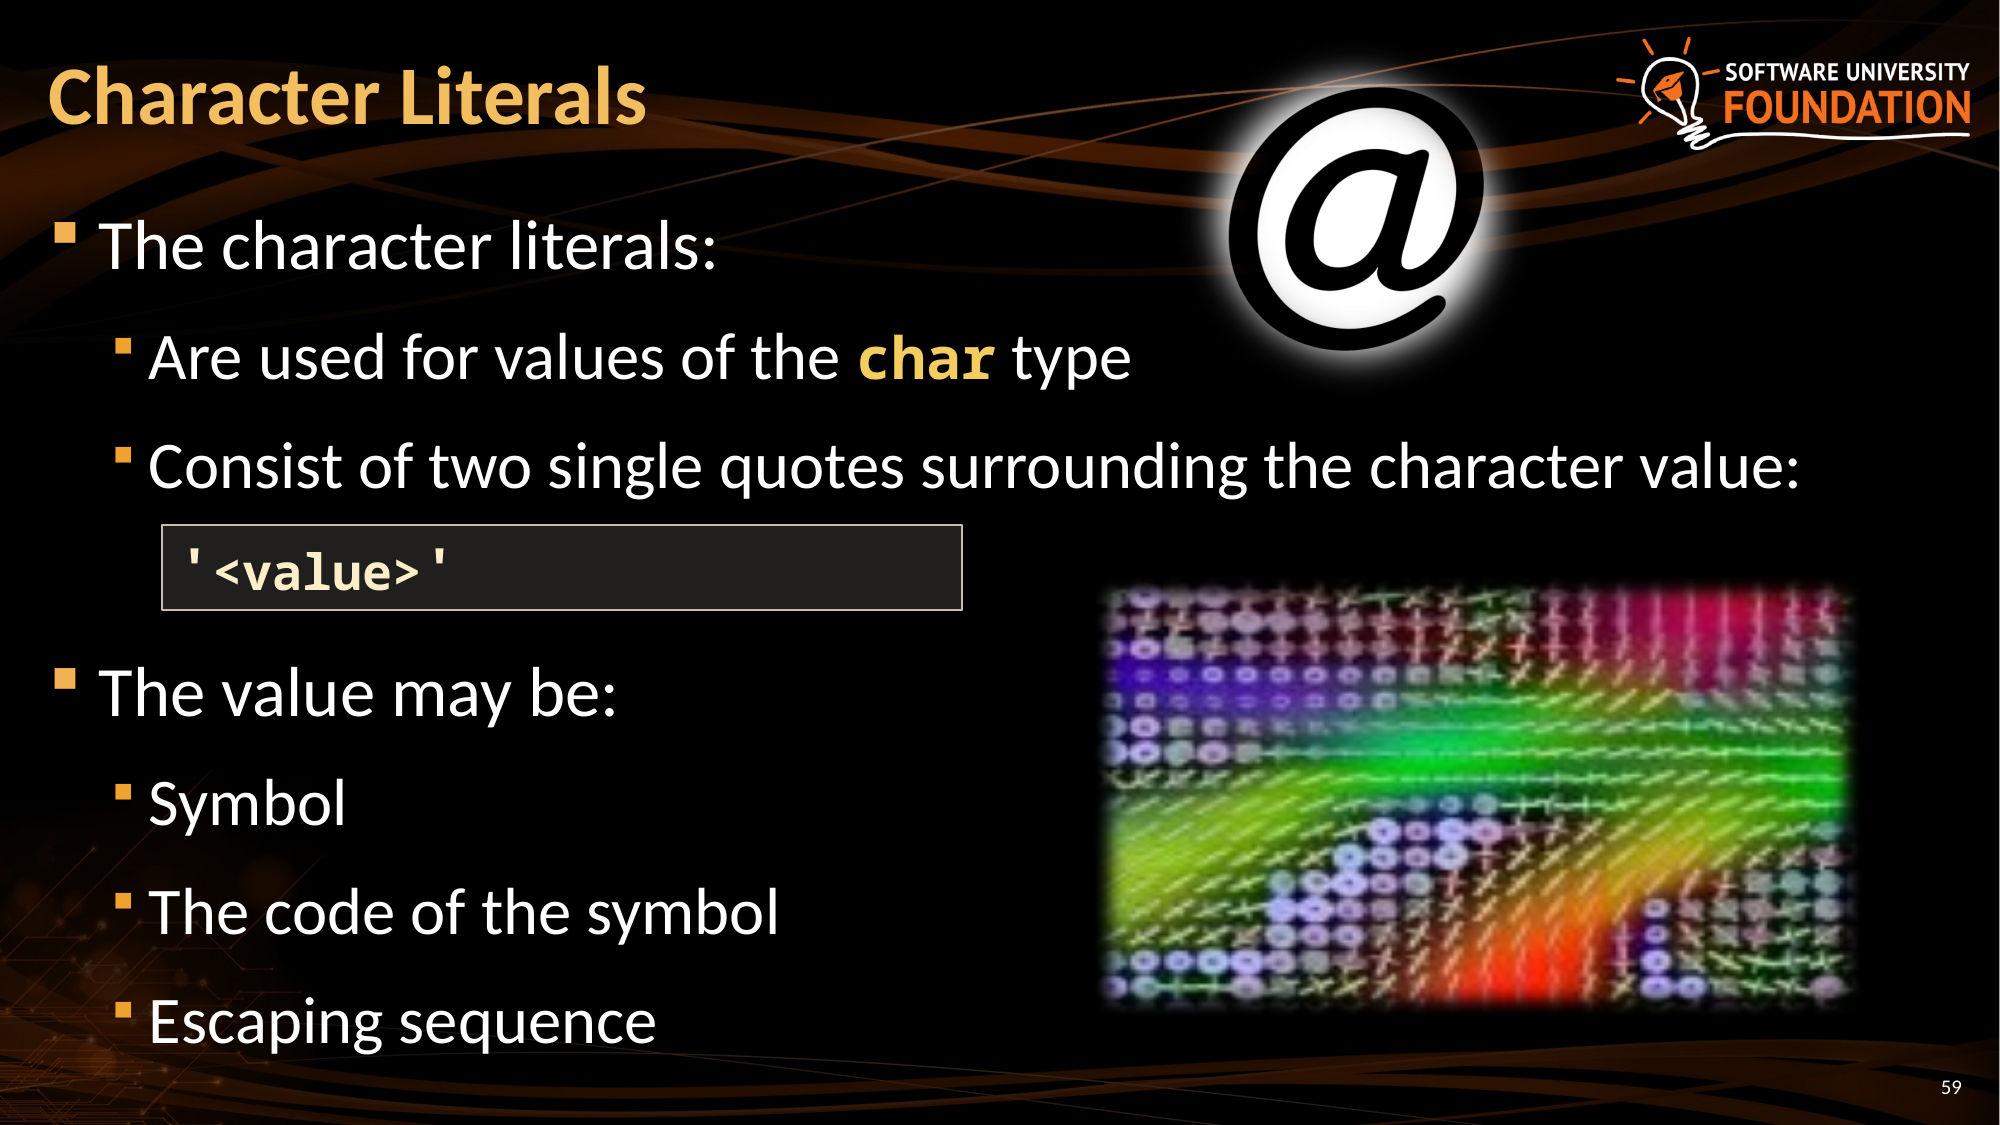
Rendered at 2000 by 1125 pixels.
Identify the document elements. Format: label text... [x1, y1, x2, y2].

text_box '<value>' [162, 525, 963, 610]
title Character Literals [30, 6, 1602, 189]
list The character literals: Are used for values of the char type Consist of two single quotes surrounding the character value: The value may be: Symbol The code of the symbol Escaping sequence [31, 188, 1968, 1103]
picture [0, 0, 2000, 1125]
